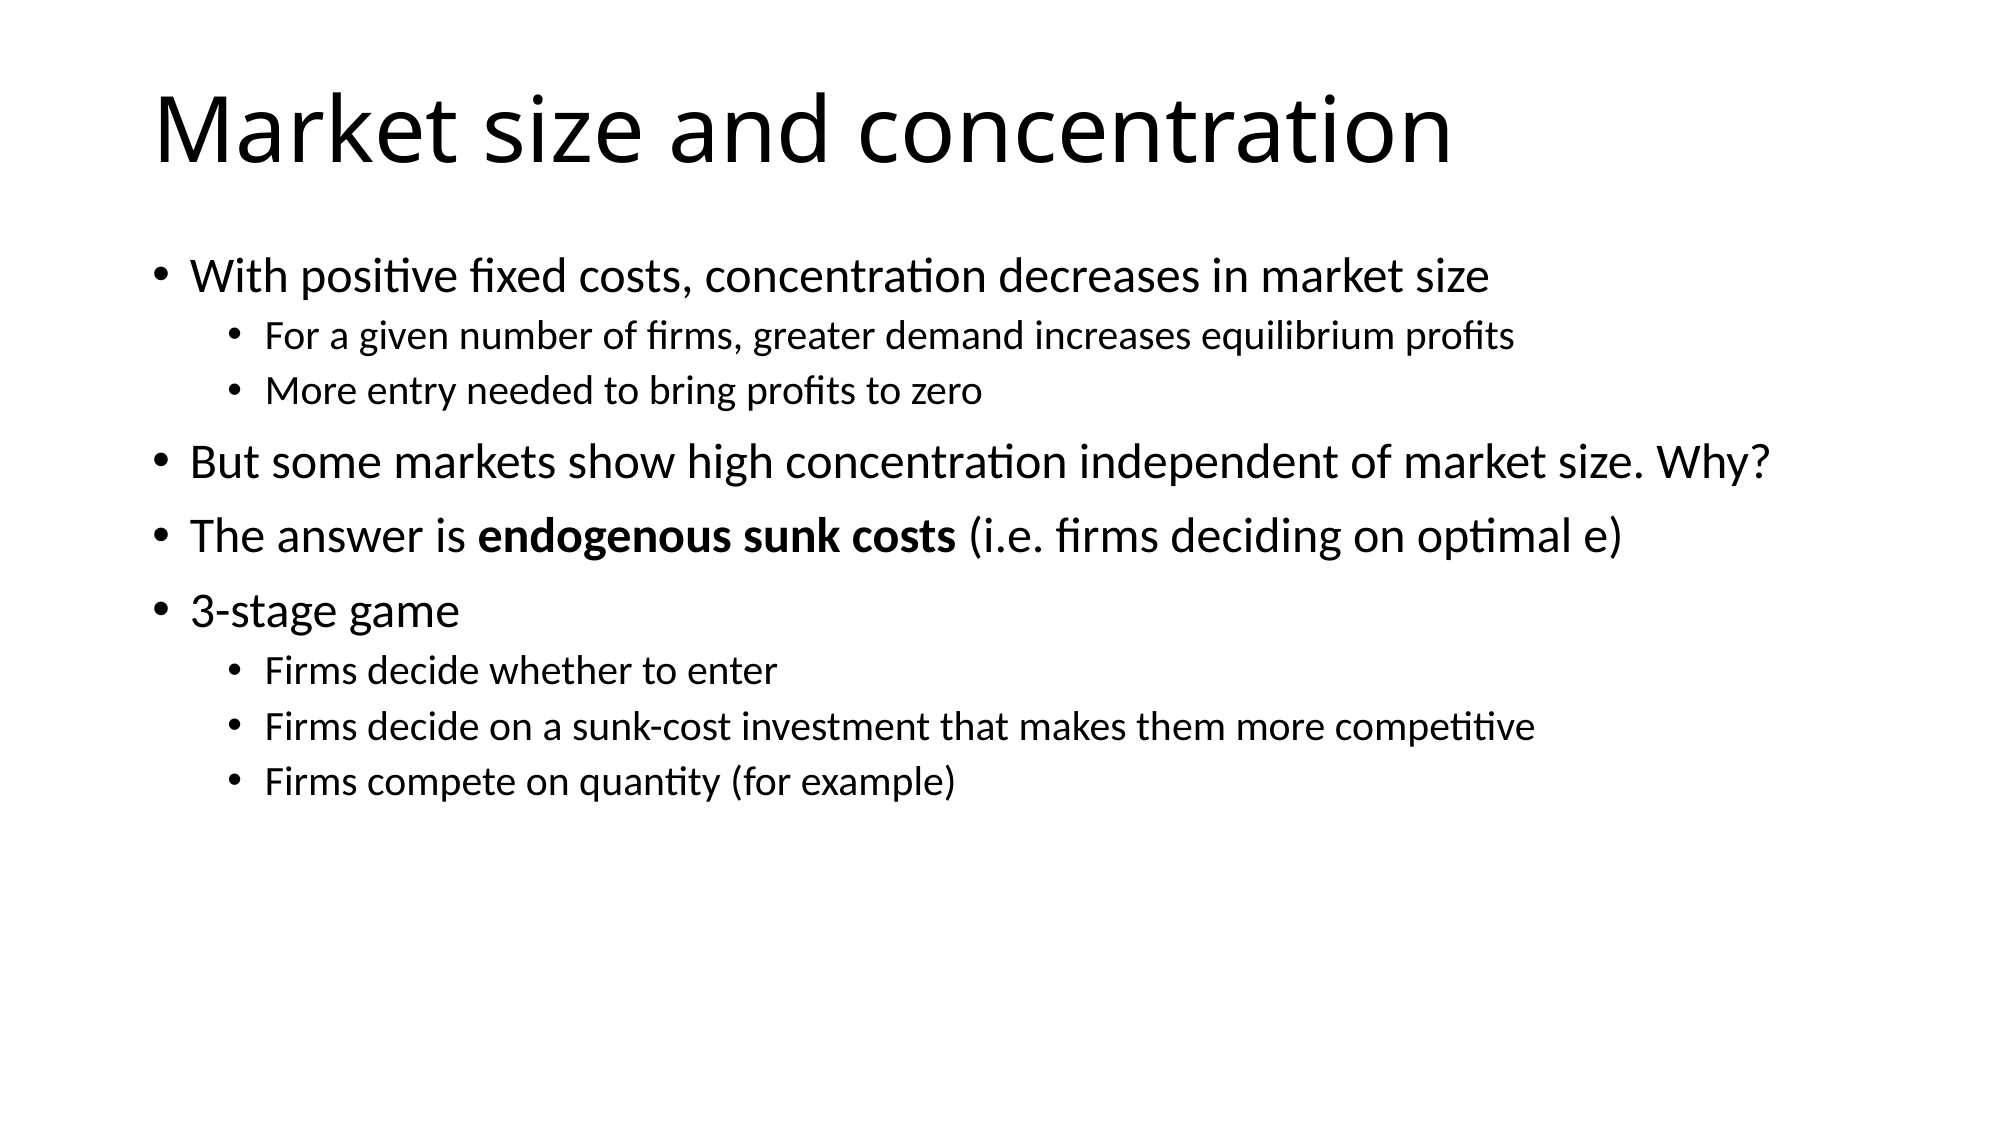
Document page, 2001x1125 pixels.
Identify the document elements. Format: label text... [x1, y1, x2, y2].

list With positive fixed costs, concentration decreases in market size For a given number of firms, greater demand increases equilibrium profits More entry needed to bring profits to zero But some markets show high concentration independent of market size. Why? The answer is endogenous sunk costs (i.e. firms deciding on optimal e) 3-stage game Firms decide whether to enter Firms decide on a sunk-cost investment that makes them more competitive Firms compete on quantity (for example) [137, 242, 1863, 1014]
title Market size and concentration [137, 24, 1863, 242]
